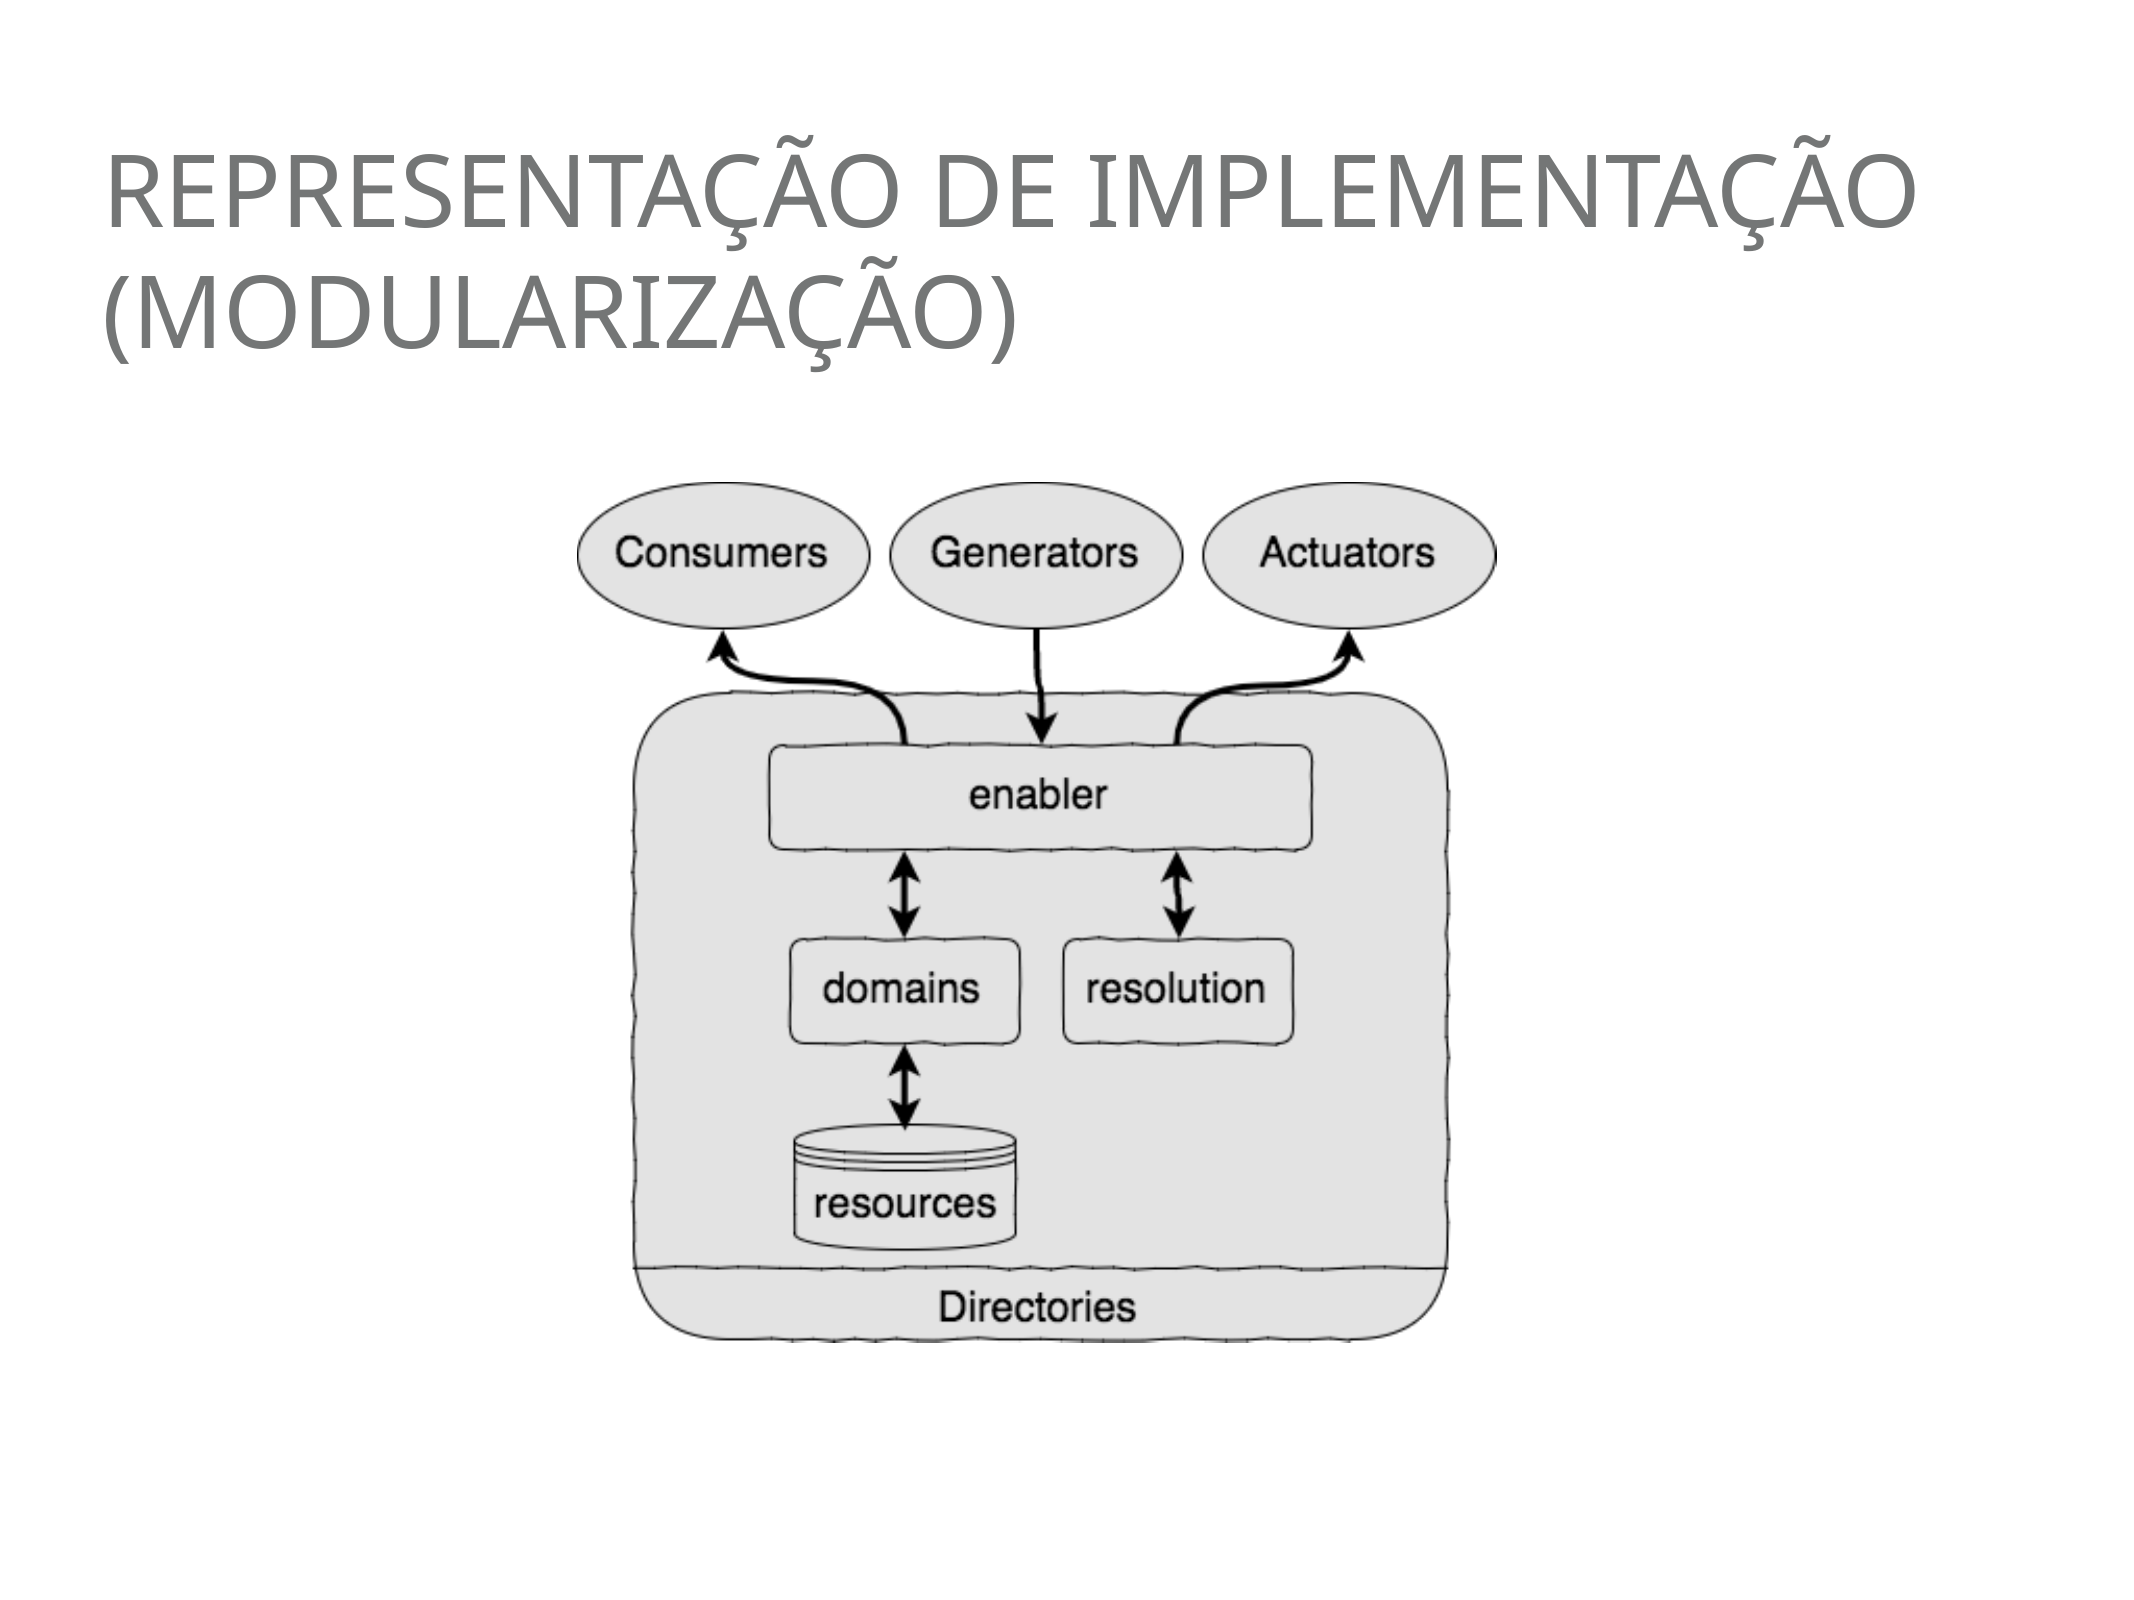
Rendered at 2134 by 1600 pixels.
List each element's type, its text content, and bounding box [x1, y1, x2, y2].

title Representação de implementação (Modularização) [93, 118, 2041, 238]
picture [577, 482, 1497, 1344]
